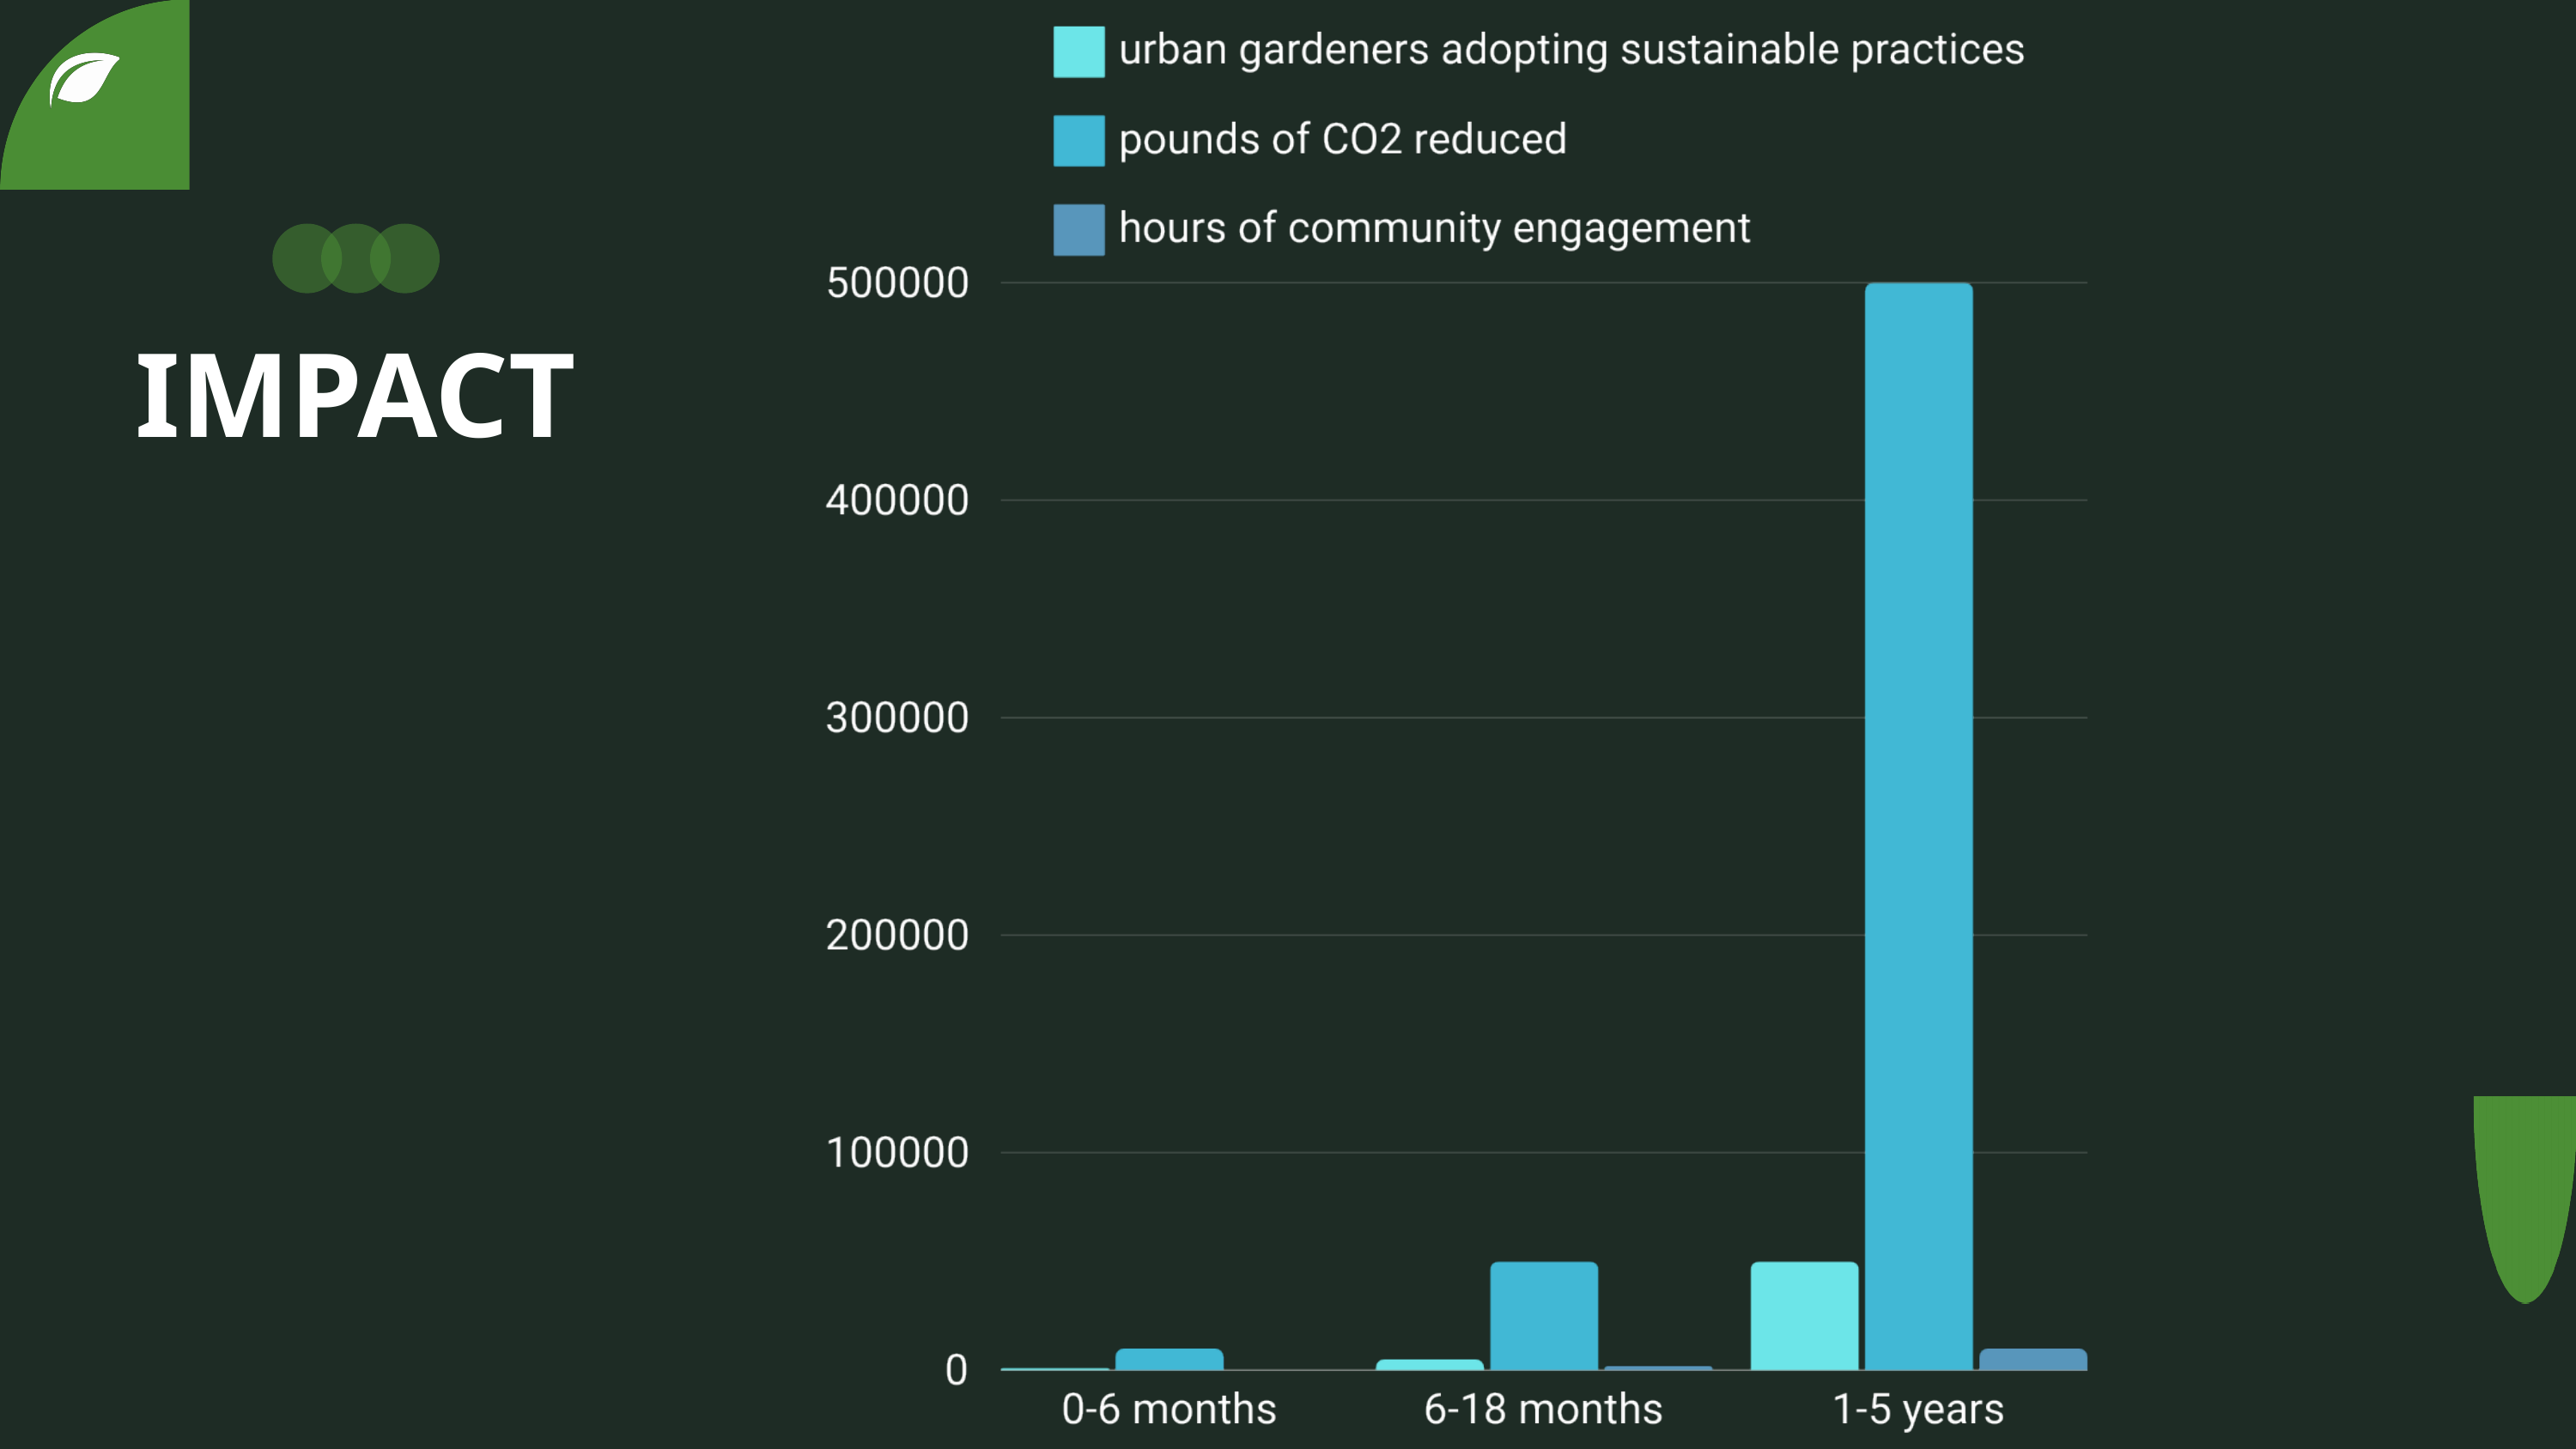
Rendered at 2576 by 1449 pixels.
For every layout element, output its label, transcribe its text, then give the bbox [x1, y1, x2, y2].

text_box IMPACT [0, 327, 676, 461]
text_box [2473, 1096, 2576, 1304]
text_box [0, 0, 190, 190]
picture [681, 0, 2232, 1449]
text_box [271, 223, 319, 294]
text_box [369, 223, 440, 294]
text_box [320, 223, 368, 294]
text_box [49, 48, 120, 116]
